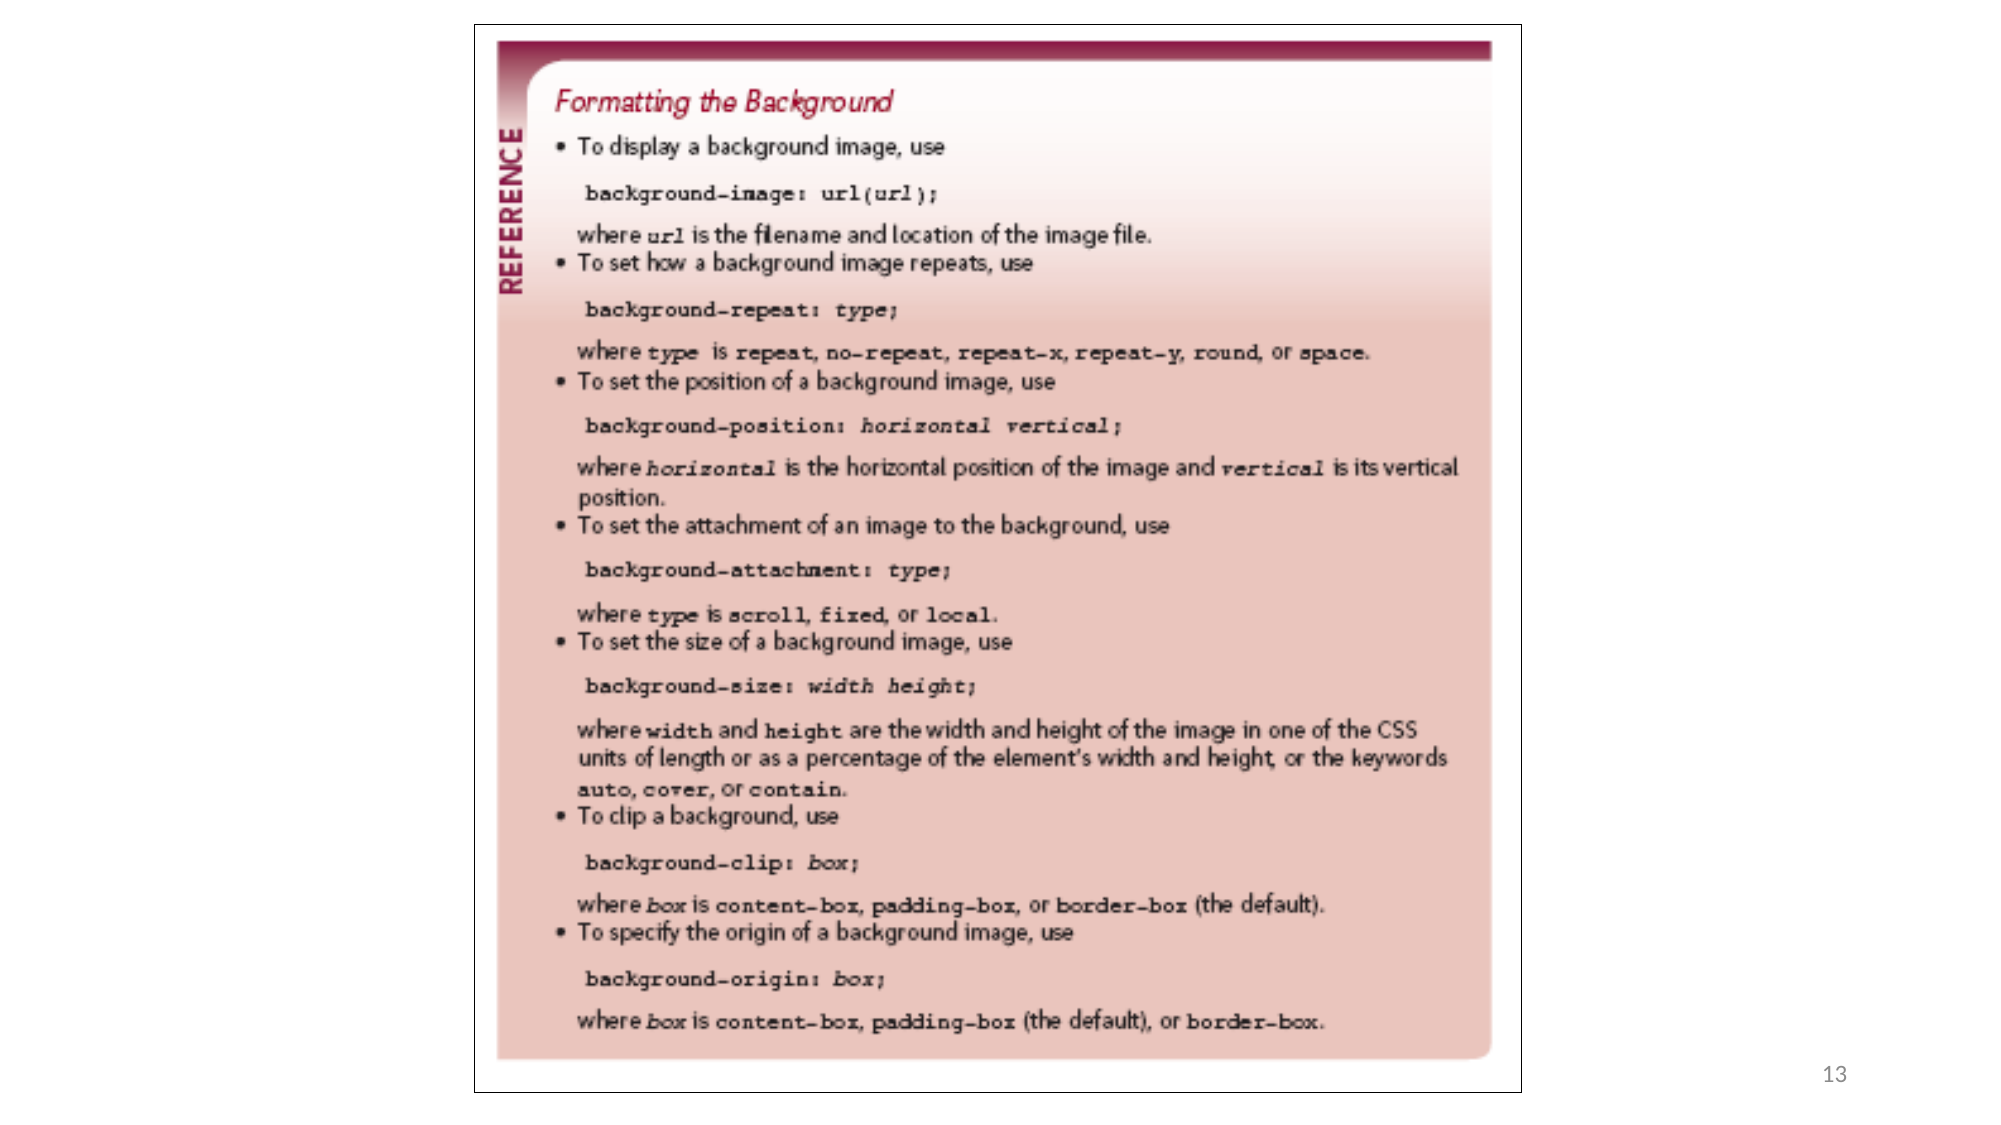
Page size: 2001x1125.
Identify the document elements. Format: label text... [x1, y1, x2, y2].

slide_number 13 [1412, 1042, 1863, 1103]
picture [474, 24, 1522, 1093]
